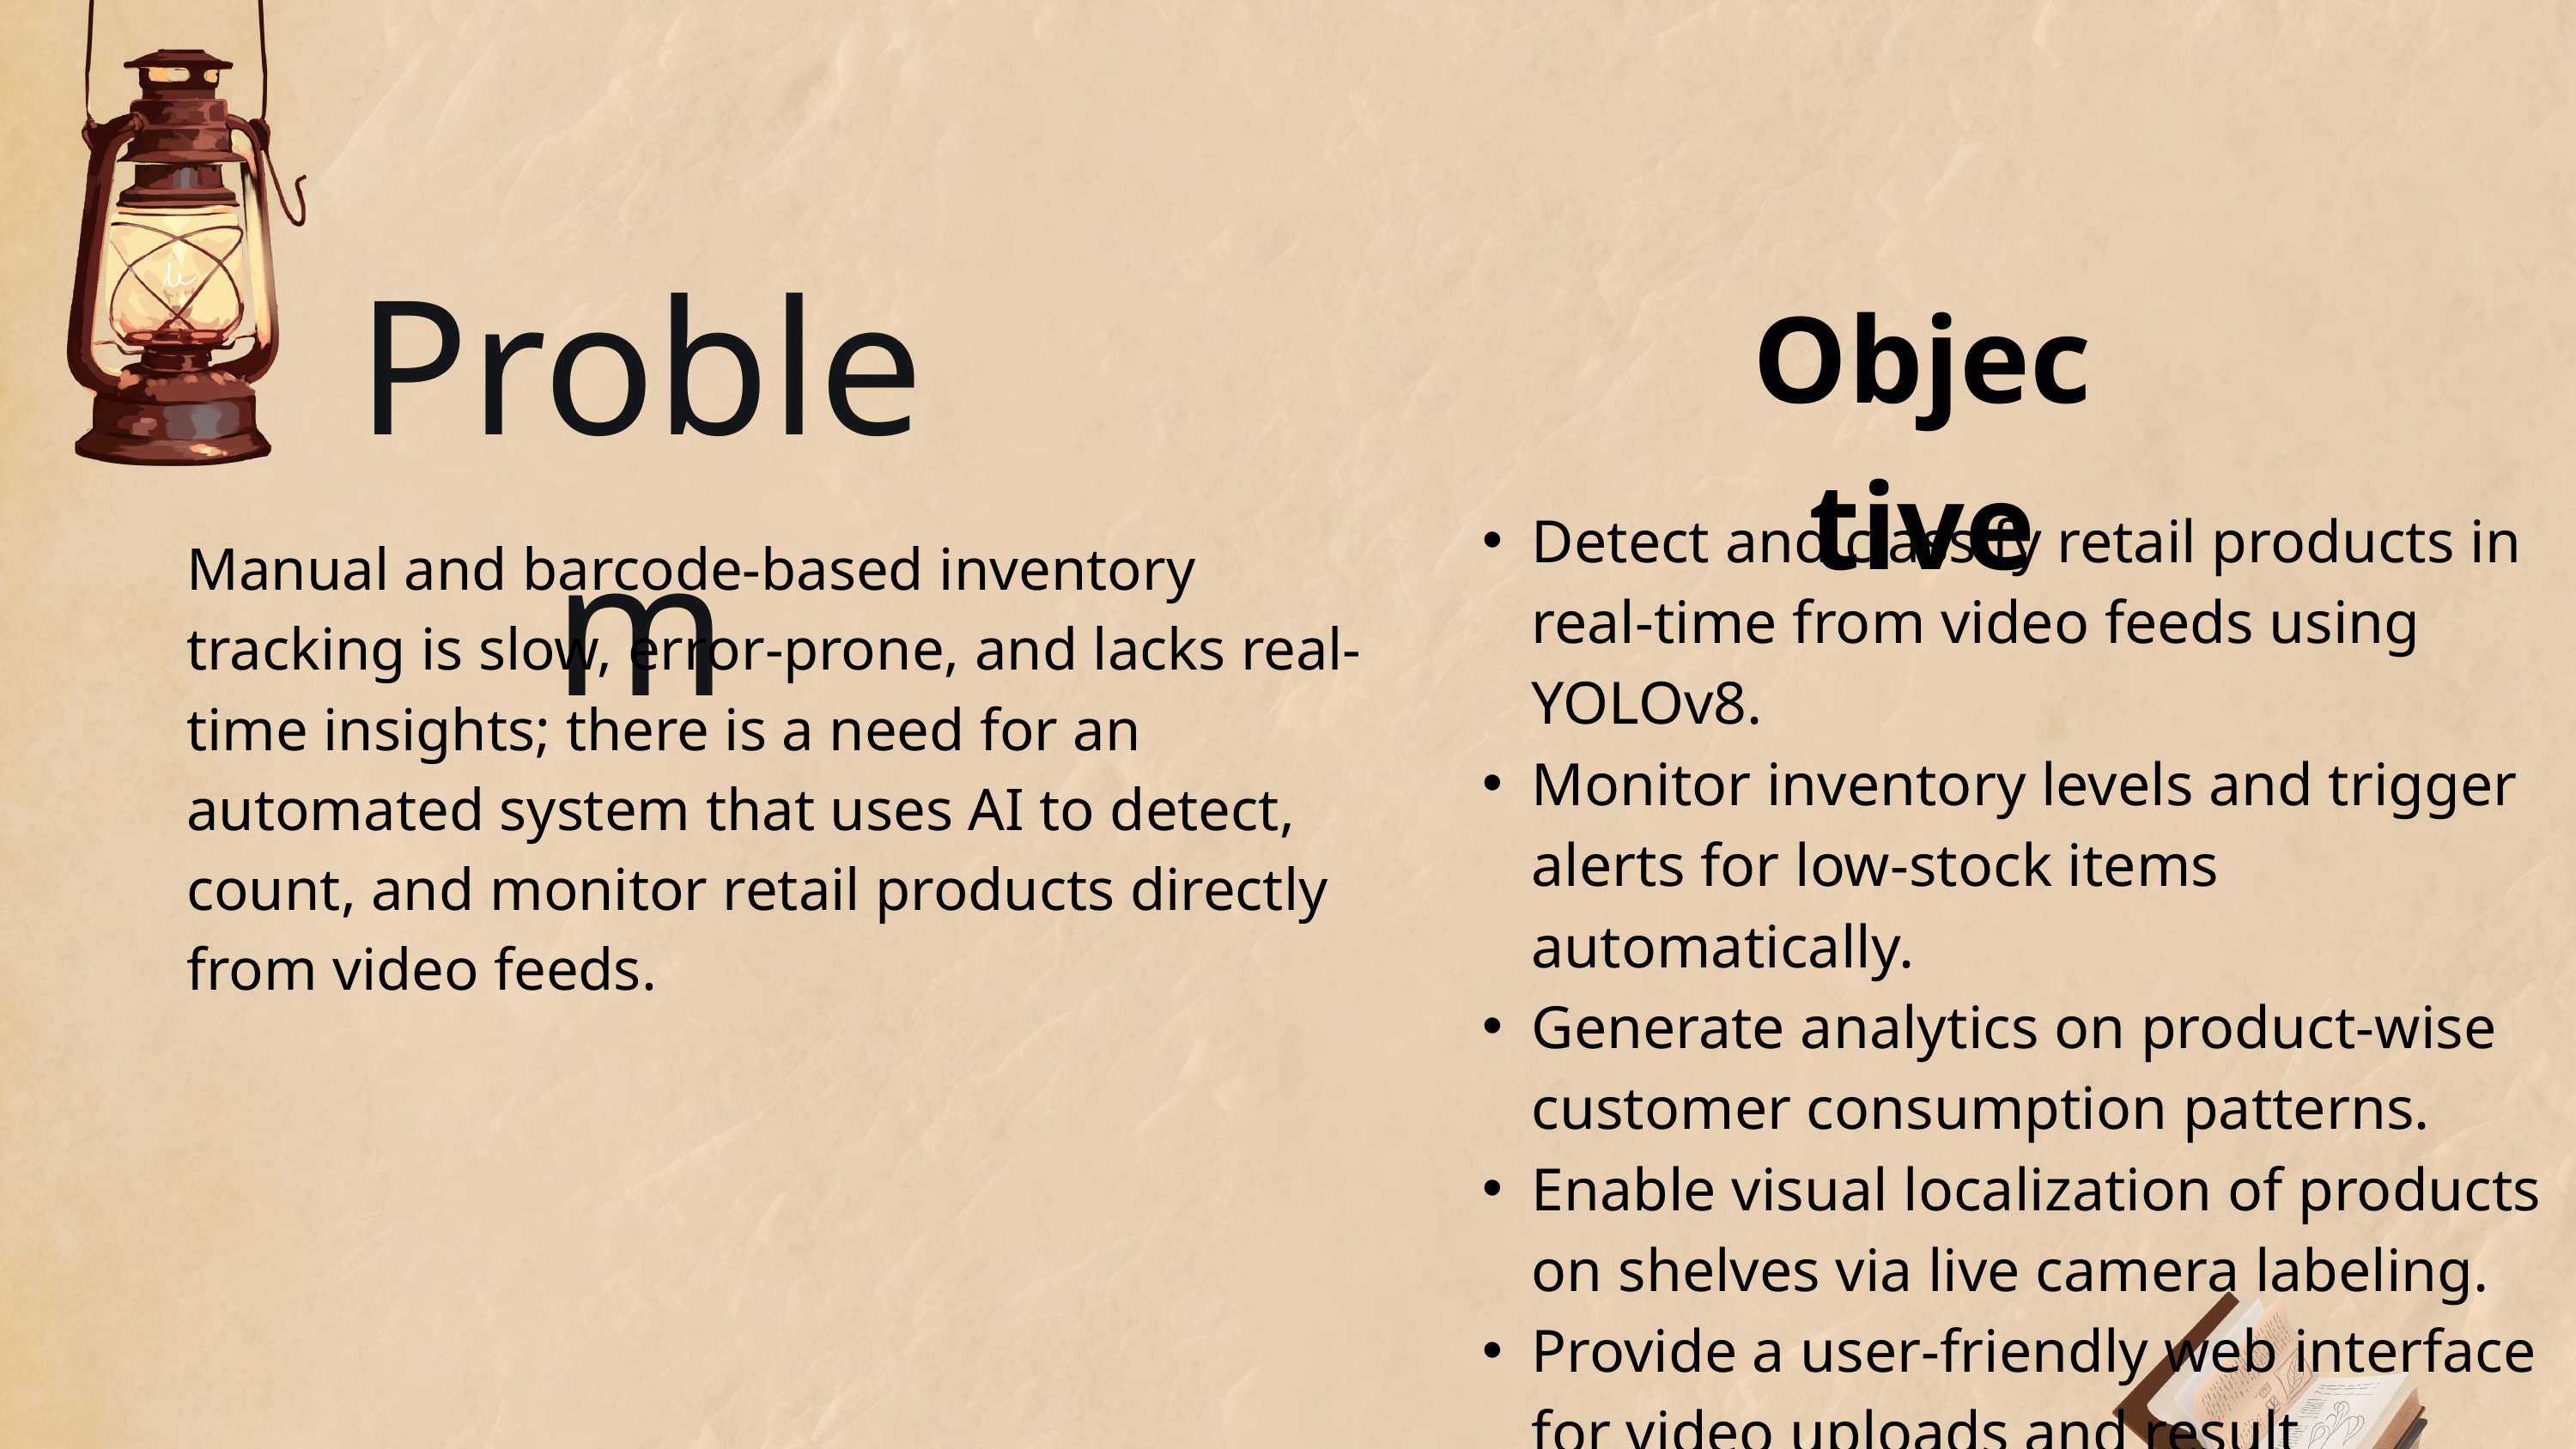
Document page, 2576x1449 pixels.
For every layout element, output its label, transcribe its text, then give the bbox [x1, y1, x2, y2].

text_box Problem [343, 210, 938, 521]
text_box [0, 0, 2576, 1449]
text_box [66, 0, 307, 466]
text_box Manual and barcode-based inventory tracking is slow, error-prone, and lacks real-time insights; there is a need for an automated system that uses AI to detect, count, and monitor retail products directly from video feeds. [186, 521, 1410, 1003]
text_box Objective [1732, 260, 2112, 594]
text_box Detect and classify retail products in real-time from video feeds using YOLOv8. Monitor inventory levels and trigger alerts for low-stock items automatically. Generate analytics on product-wise customer consumption patterns. Enable visual localization of products on shelves via live camera labeling. Provide a user-friendly web interface for video uploads and result visualization. [1432, 493, 2549, 1449]
